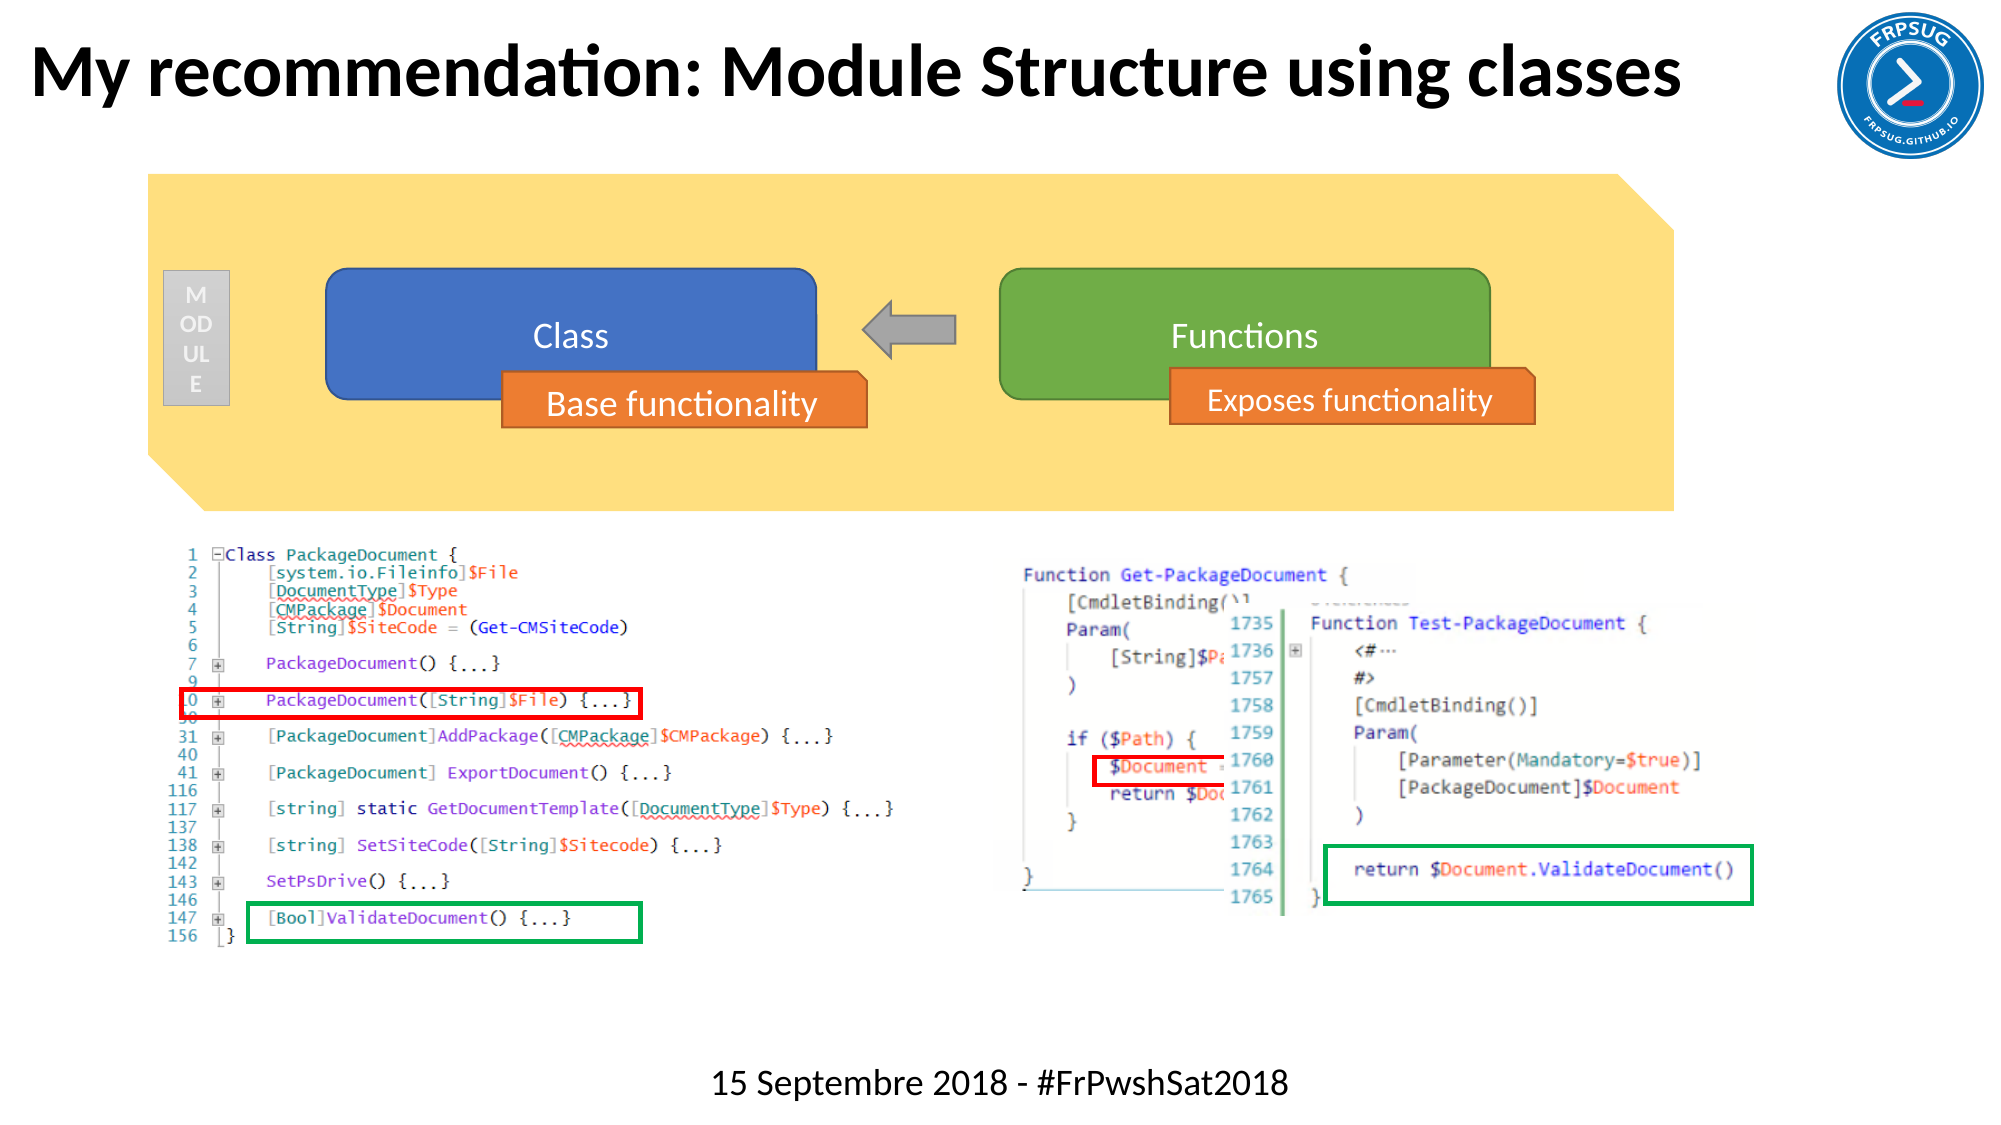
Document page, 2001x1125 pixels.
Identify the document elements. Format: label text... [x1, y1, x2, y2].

text_box [148, 173, 1674, 512]
picture [163, 545, 933, 955]
picture [1836, 11, 1985, 160]
text_box [867, 299, 957, 361]
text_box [999, 268, 1535, 424]
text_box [326, 268, 867, 428]
text_box MODULE [163, 270, 230, 406]
picture [992, 558, 1756, 916]
text_box 15 Septembre 2018 - #FrPwshSat2018 [0, 1049, 2000, 1125]
text_box My recommendation: Module Structure using classes [15, 14, 1719, 120]
